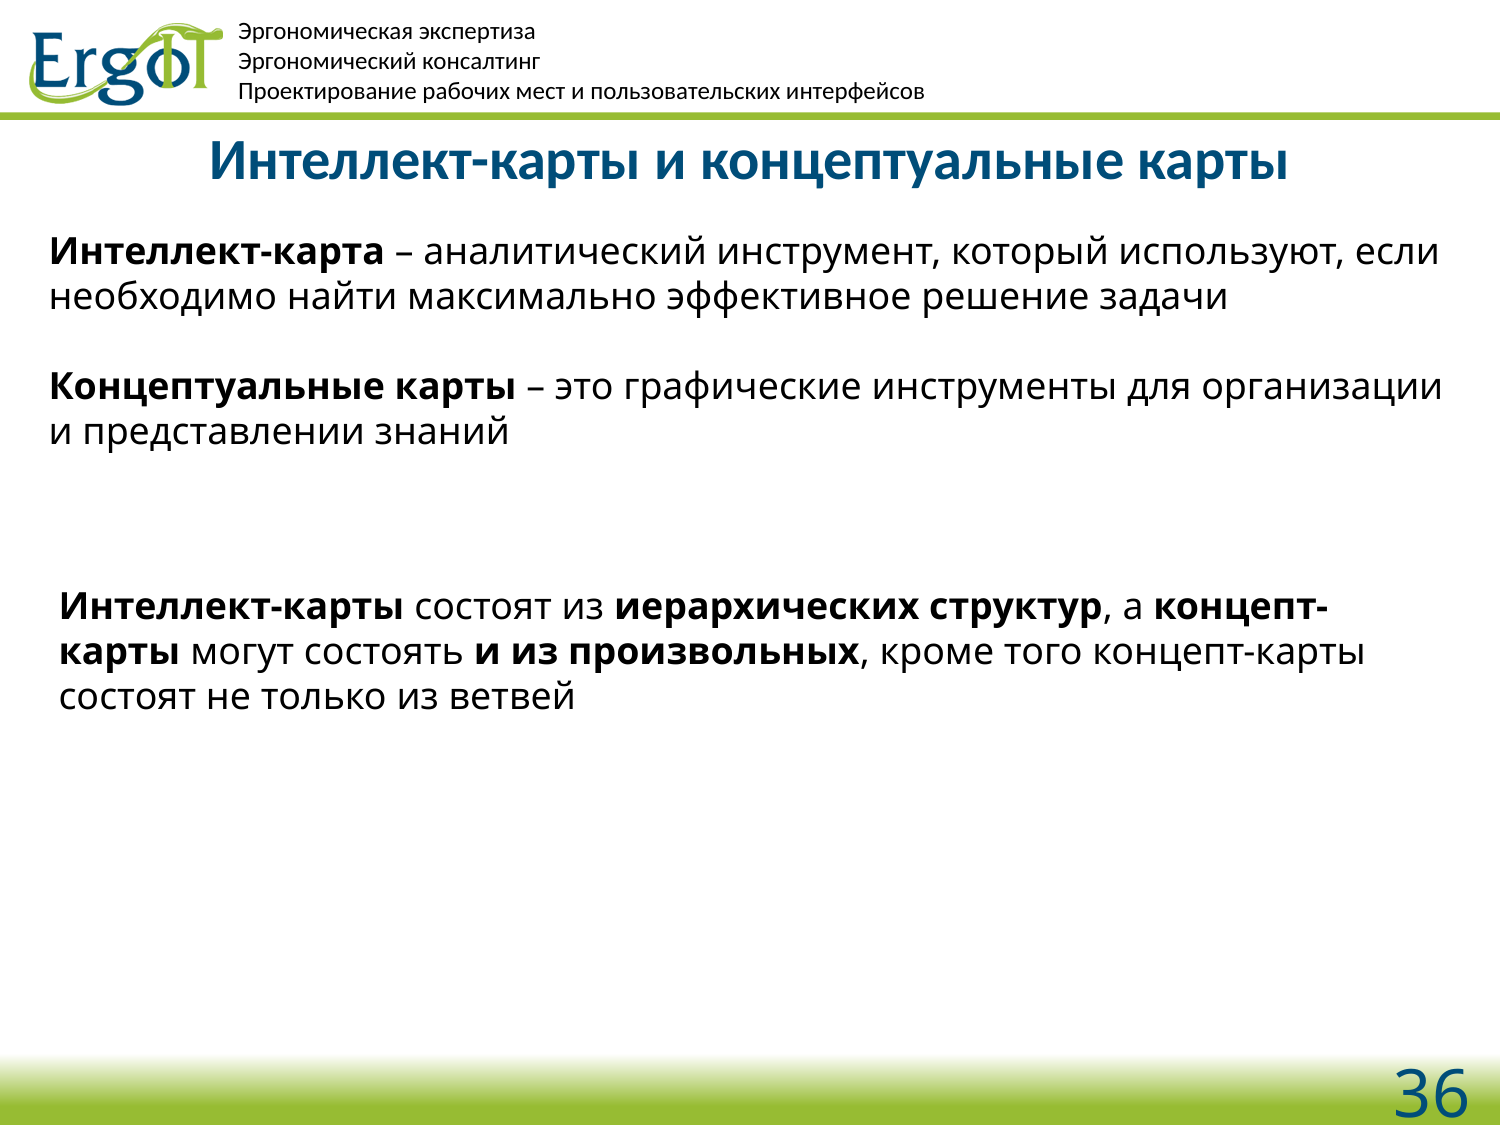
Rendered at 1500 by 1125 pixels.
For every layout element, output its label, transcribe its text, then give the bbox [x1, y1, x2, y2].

text_box [0, 1053, 1500, 1125]
text_box Интеллект-карта – аналитический инструмент, который используют, если необходимо найти максимально эффективное решение задачи Концептуальные карты – это графические инструменты для организации и представлении знаний [33, 219, 1471, 460]
text_box Интеллект-карты и концептуальные карты [0, 129, 1500, 199]
slide_number 36 [1135, 1066, 1486, 1125]
picture [29, 23, 223, 106]
text_box Интеллект-карты состоят из иерархических структур, а концепт-карты могут состоять и из произвольных, кроме того концепт-карты состоят не только из ветвей [43, 574, 1447, 724]
text_box Эргономическая экспертиза Эргономический консалтинг Проектирование рабочих мест и пользовательских интерфейсов [223, 7, 1365, 110]
